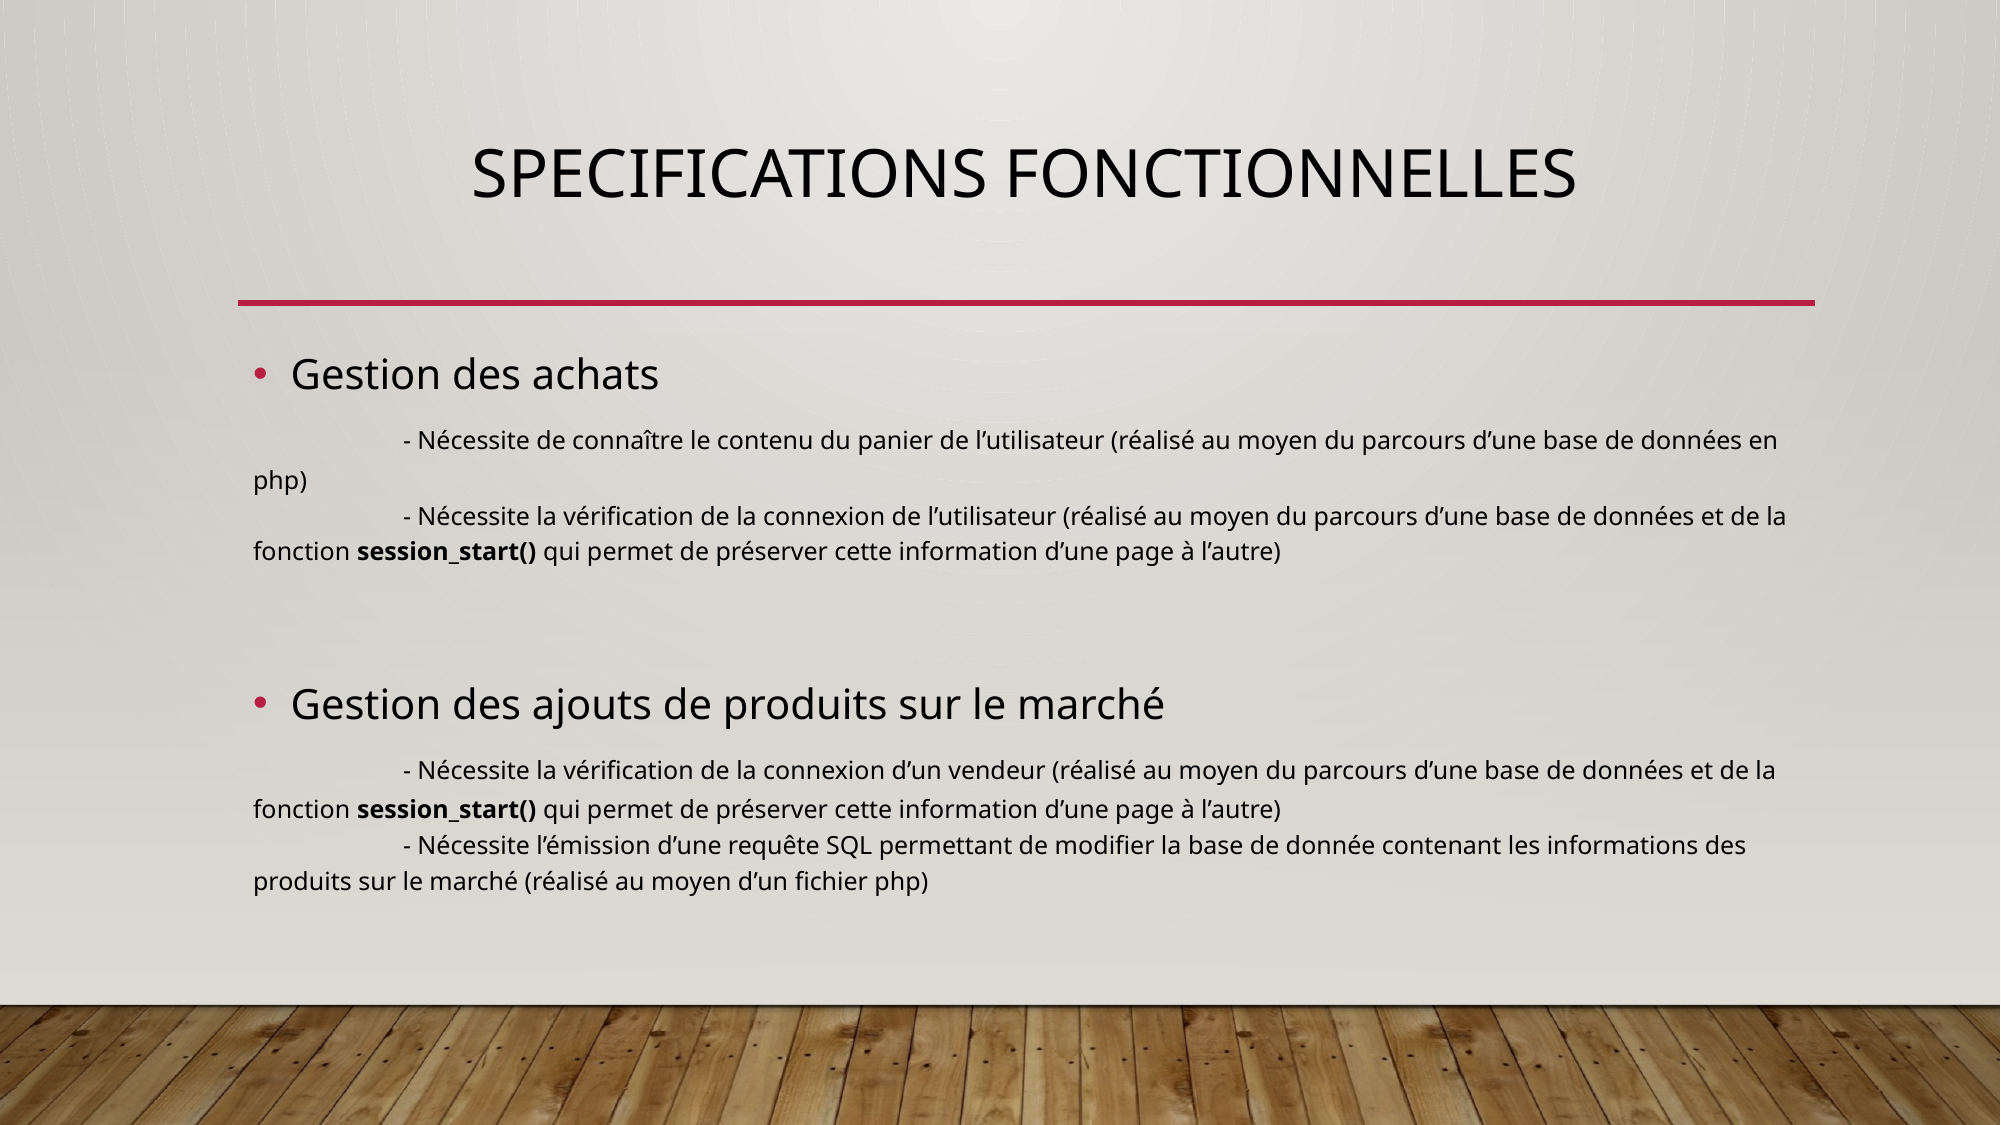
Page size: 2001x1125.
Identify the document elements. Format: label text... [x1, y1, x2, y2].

title Specifications fonctionnelles [238, 131, 1814, 305]
list Gestion des achats - Nécessite de connaître le contenu du panier de l’utilisateur (réalisé au moyen du parcours d’une base de données en php) - Nécessite la vérification de la connexion de l’utilisateur (réalisé au moyen du parcours d’une base de données et de la fonction session_start() qui permet de préserver cette information d’une page à l’autre) Gestion des ajouts de produits sur le marché - Nécessite la vérification de la connexion d’un vendeur (réalisé au moyen du parcours d’une base de données et de la fonction session_start() qui permet de préserver cette information d’une page à l’autre) - Nécessite l’émission d’une requête SQL permettant de modifier la base de donnée contenant les informations des produits sur le marché (réalisé au moyen d’un fichier php) [238, 330, 1814, 897]
picture [0, 1005, 2000, 1125]
